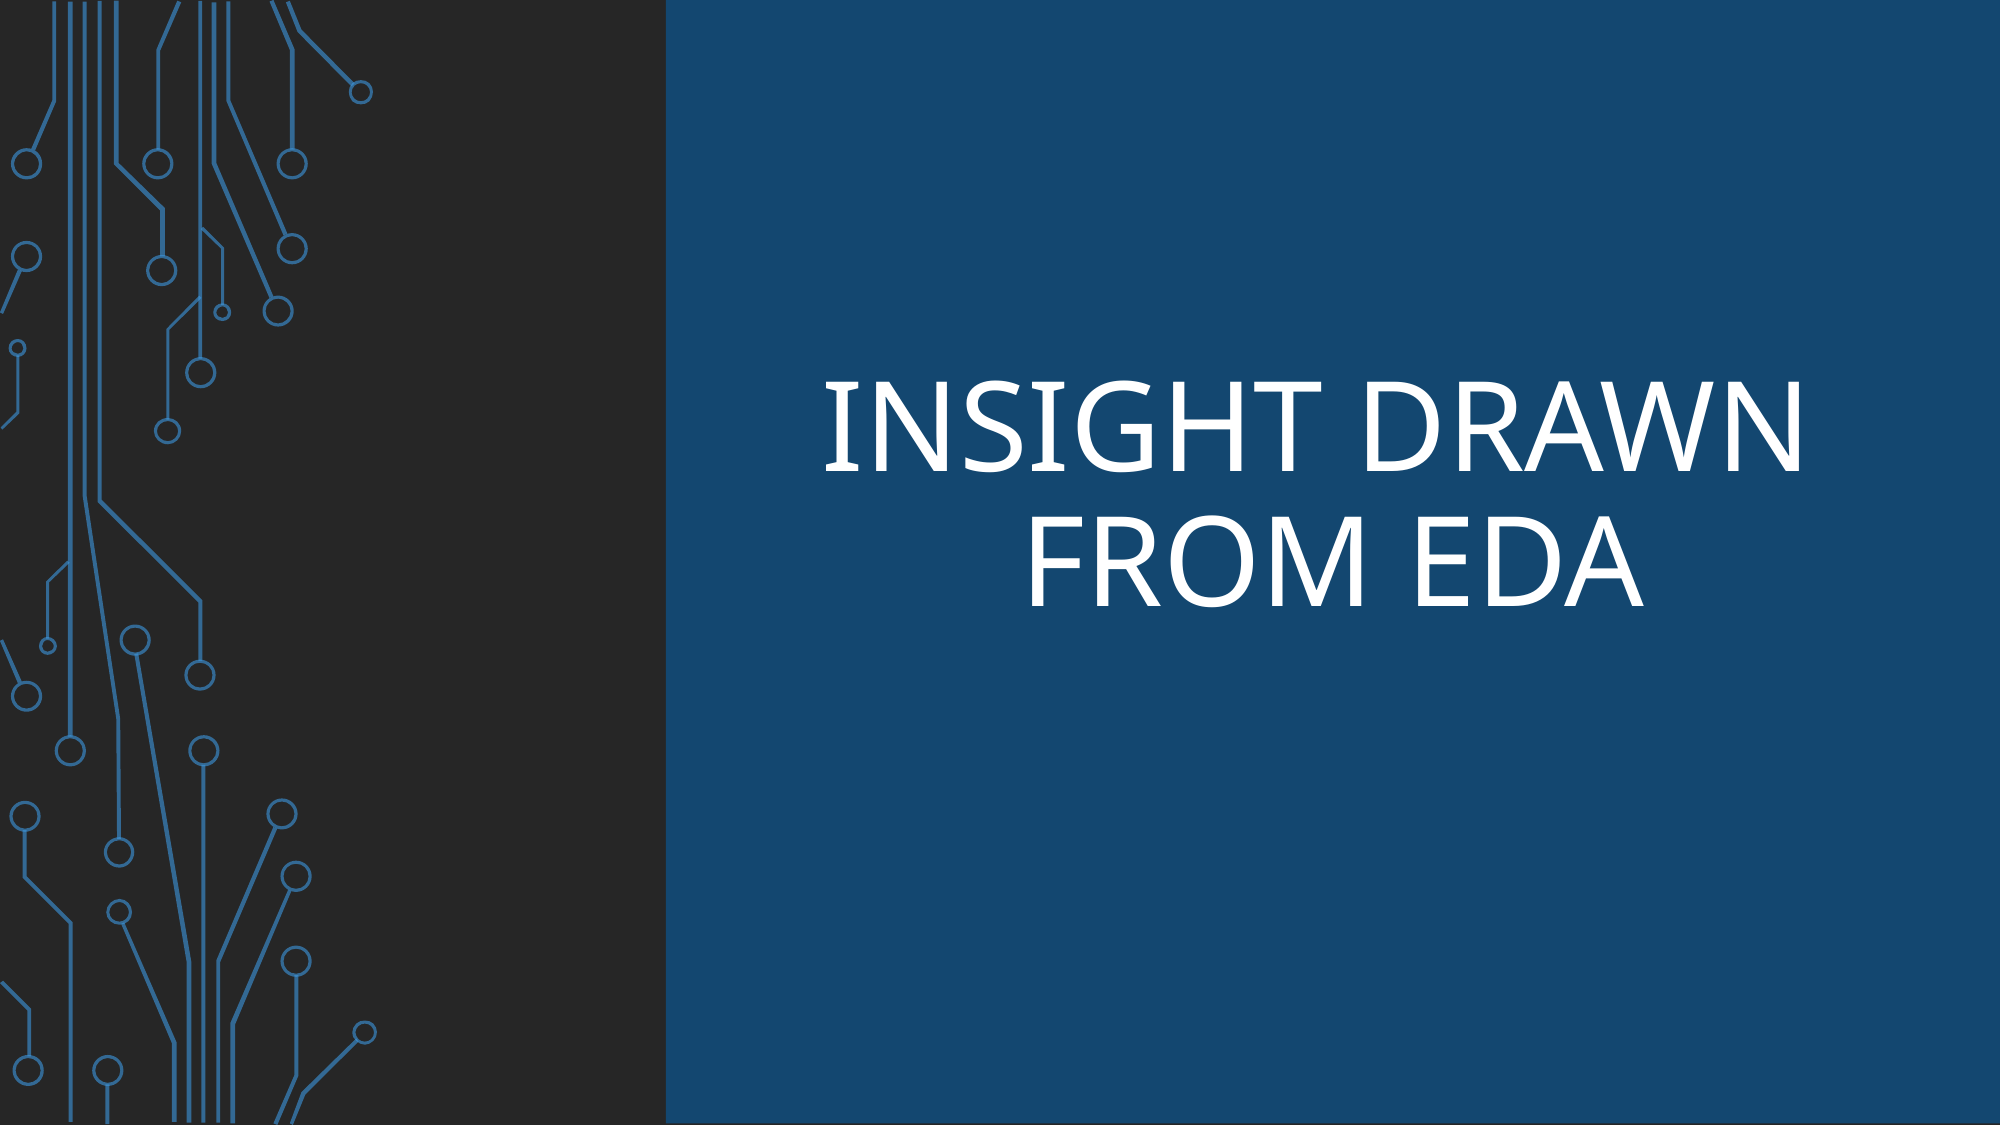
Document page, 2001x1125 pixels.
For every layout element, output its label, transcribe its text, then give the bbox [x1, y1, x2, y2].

text_box [665, 0, 2000, 1124]
title Insight Drawn from EDA [763, 158, 1903, 839]
text_box [379, 0, 2000, 1125]
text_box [0, 0, 379, 1125]
